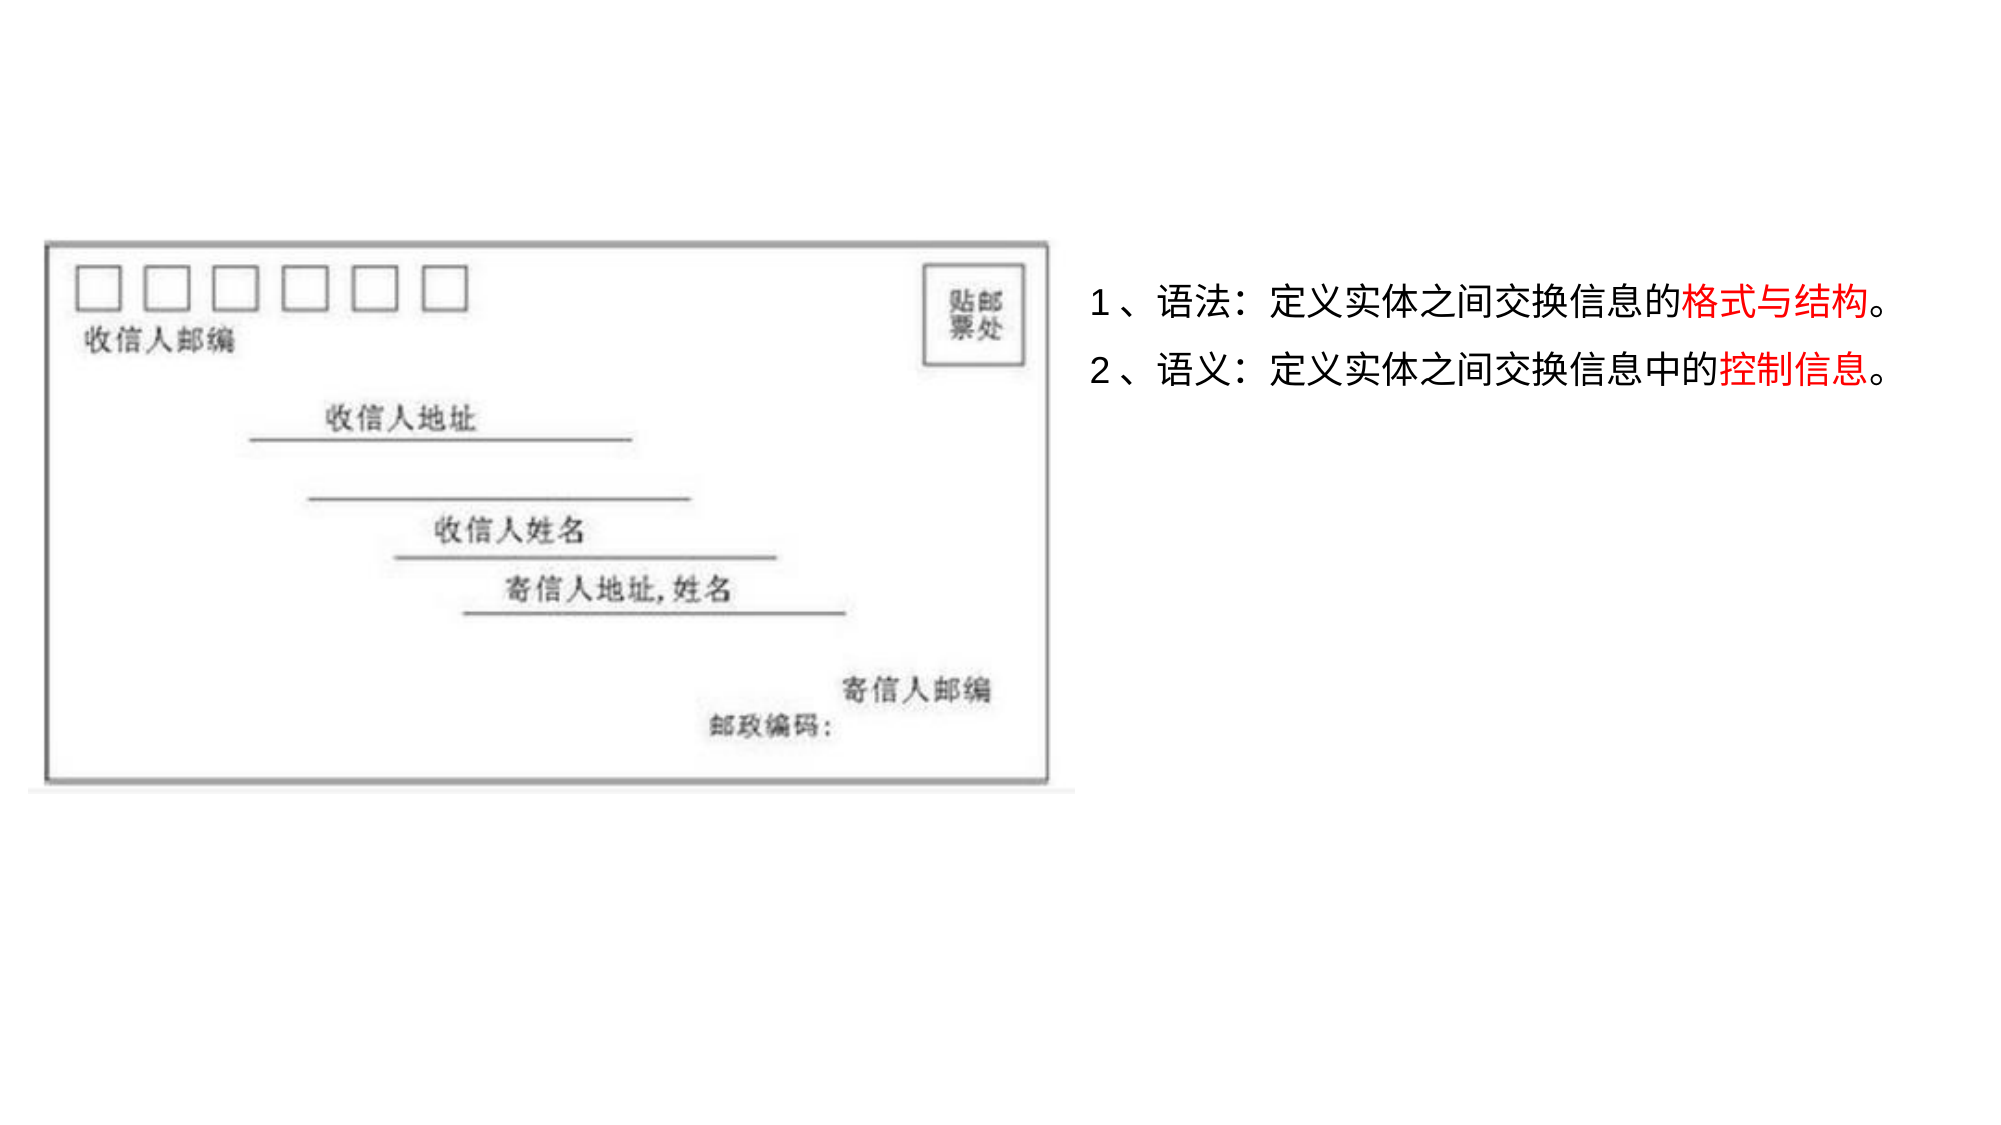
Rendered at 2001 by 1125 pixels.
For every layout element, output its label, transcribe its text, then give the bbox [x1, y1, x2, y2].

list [28, 237, 1075, 794]
text_box 1、语法：定义实体之间交换信息的格式与结构。 2、语义：定义实体之间交换信息中的控制信息。 3、时序 [1075, 248, 1966, 466]
